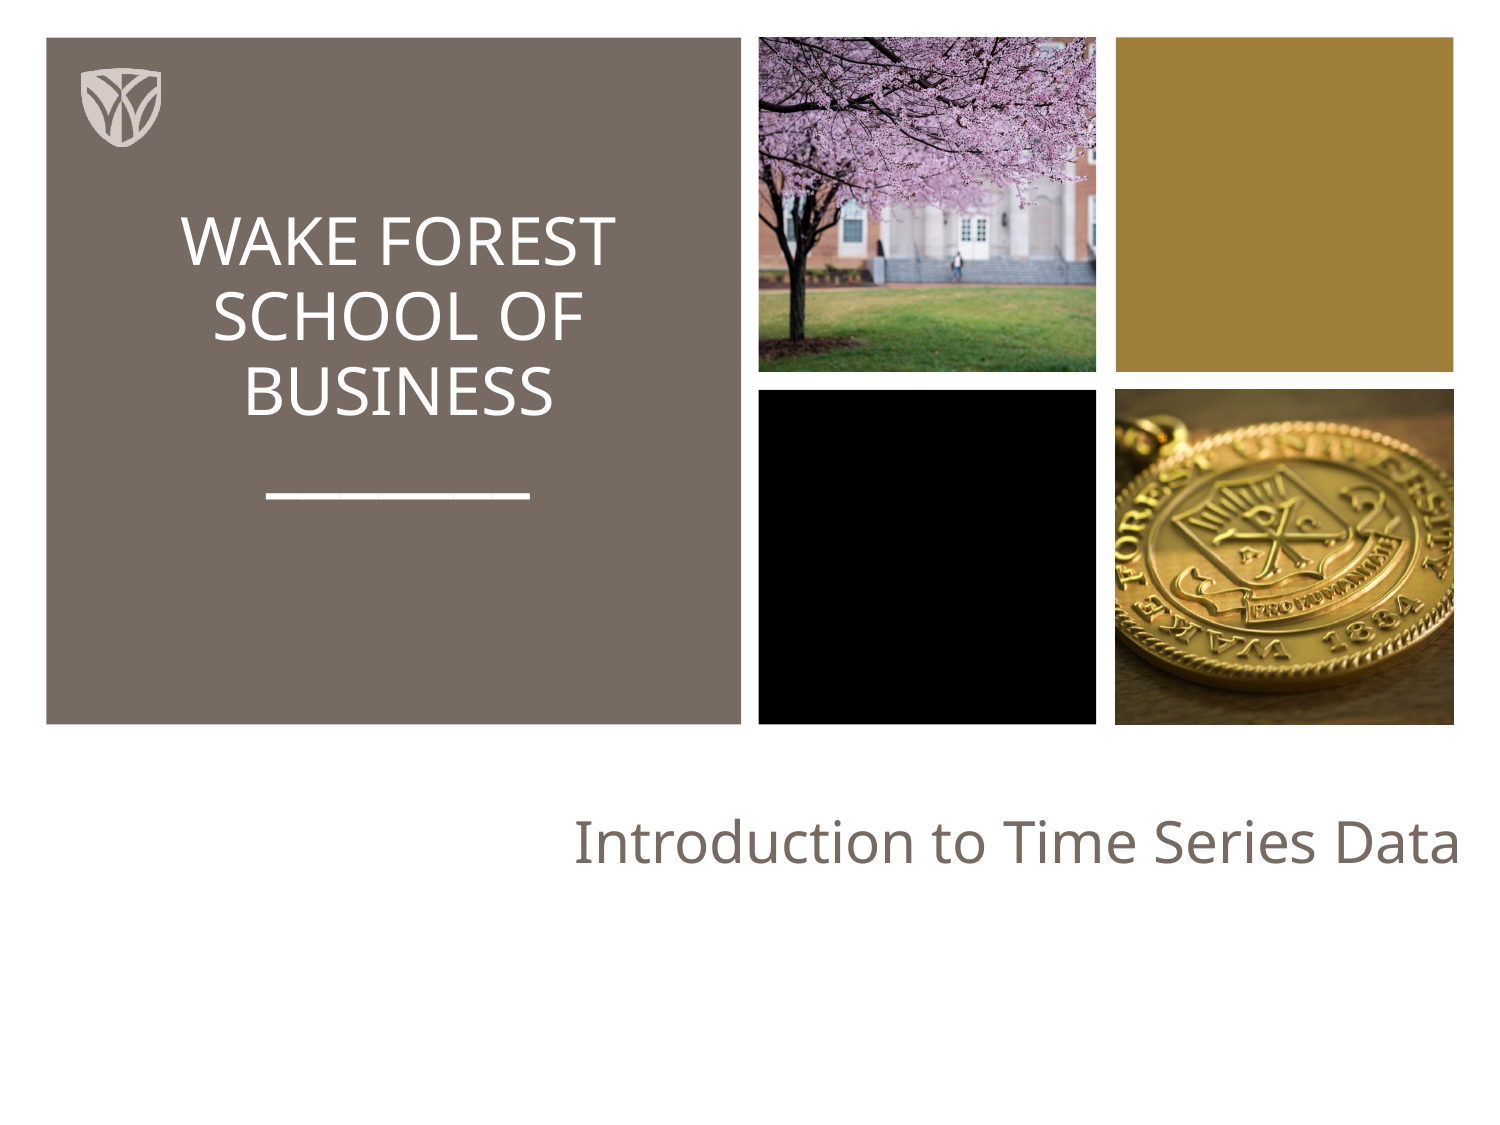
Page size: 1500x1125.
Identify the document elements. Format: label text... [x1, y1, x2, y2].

list Wake Forest School of Business _______ [70, 190, 726, 692]
title Introduction to Time Series Data [85, 797, 1478, 898]
picture [1115, 389, 1454, 725]
picture [758, 36, 1097, 373]
